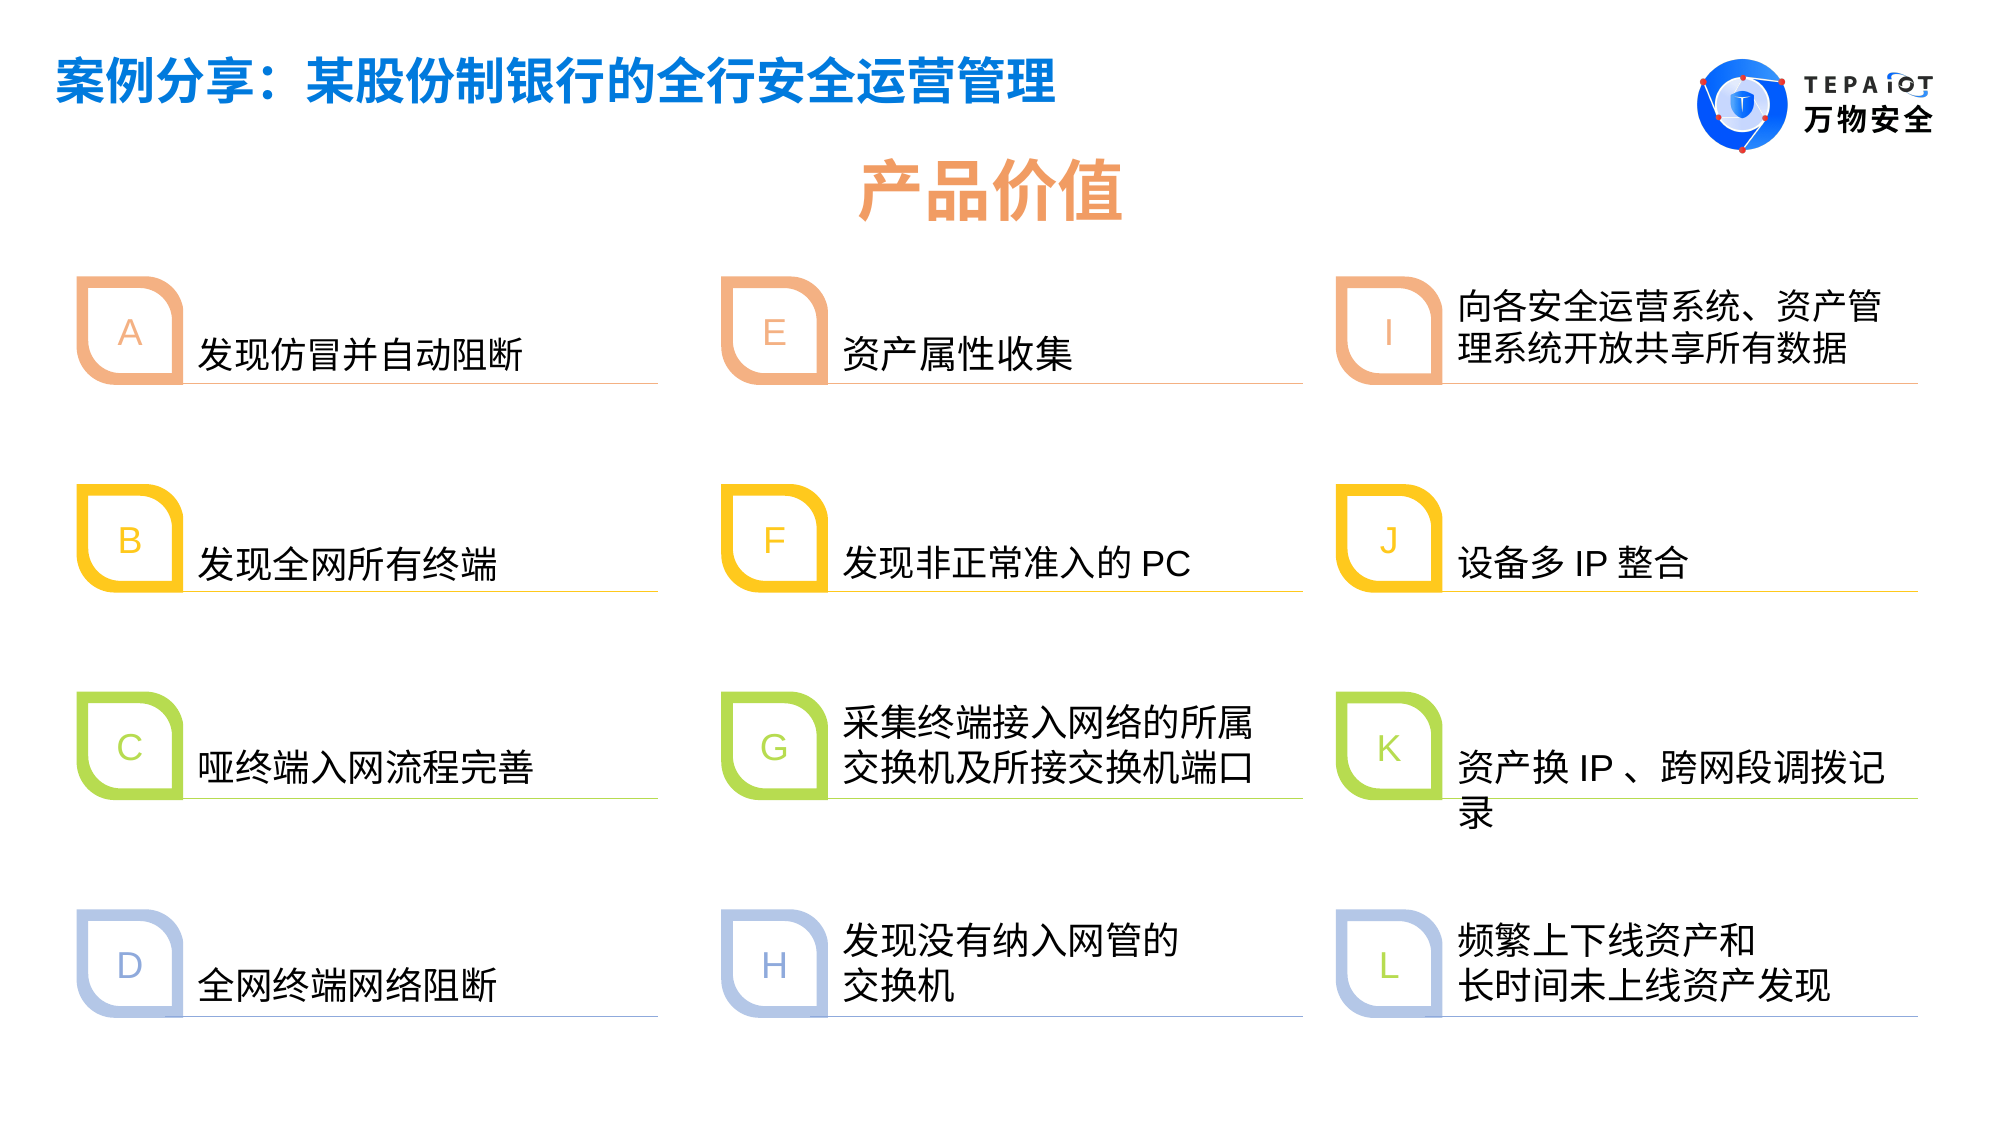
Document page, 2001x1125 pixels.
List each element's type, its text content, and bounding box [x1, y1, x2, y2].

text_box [1335, 484, 1918, 593]
picture [1670, 43, 1959, 167]
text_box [721, 276, 1304, 385]
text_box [721, 691, 1322, 801]
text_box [76, 691, 659, 801]
text_box 案例分享：某股份制银行的全行安全运营管理 [41, 42, 1676, 118]
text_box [721, 484, 1304, 593]
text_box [1335, 909, 1937, 1018]
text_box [721, 909, 1322, 1018]
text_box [76, 276, 659, 385]
text_box 产品价值 [398, 118, 1584, 259]
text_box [76, 484, 659, 593]
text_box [1335, 691, 1937, 801]
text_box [76, 909, 659, 1018]
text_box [1335, 276, 1918, 385]
